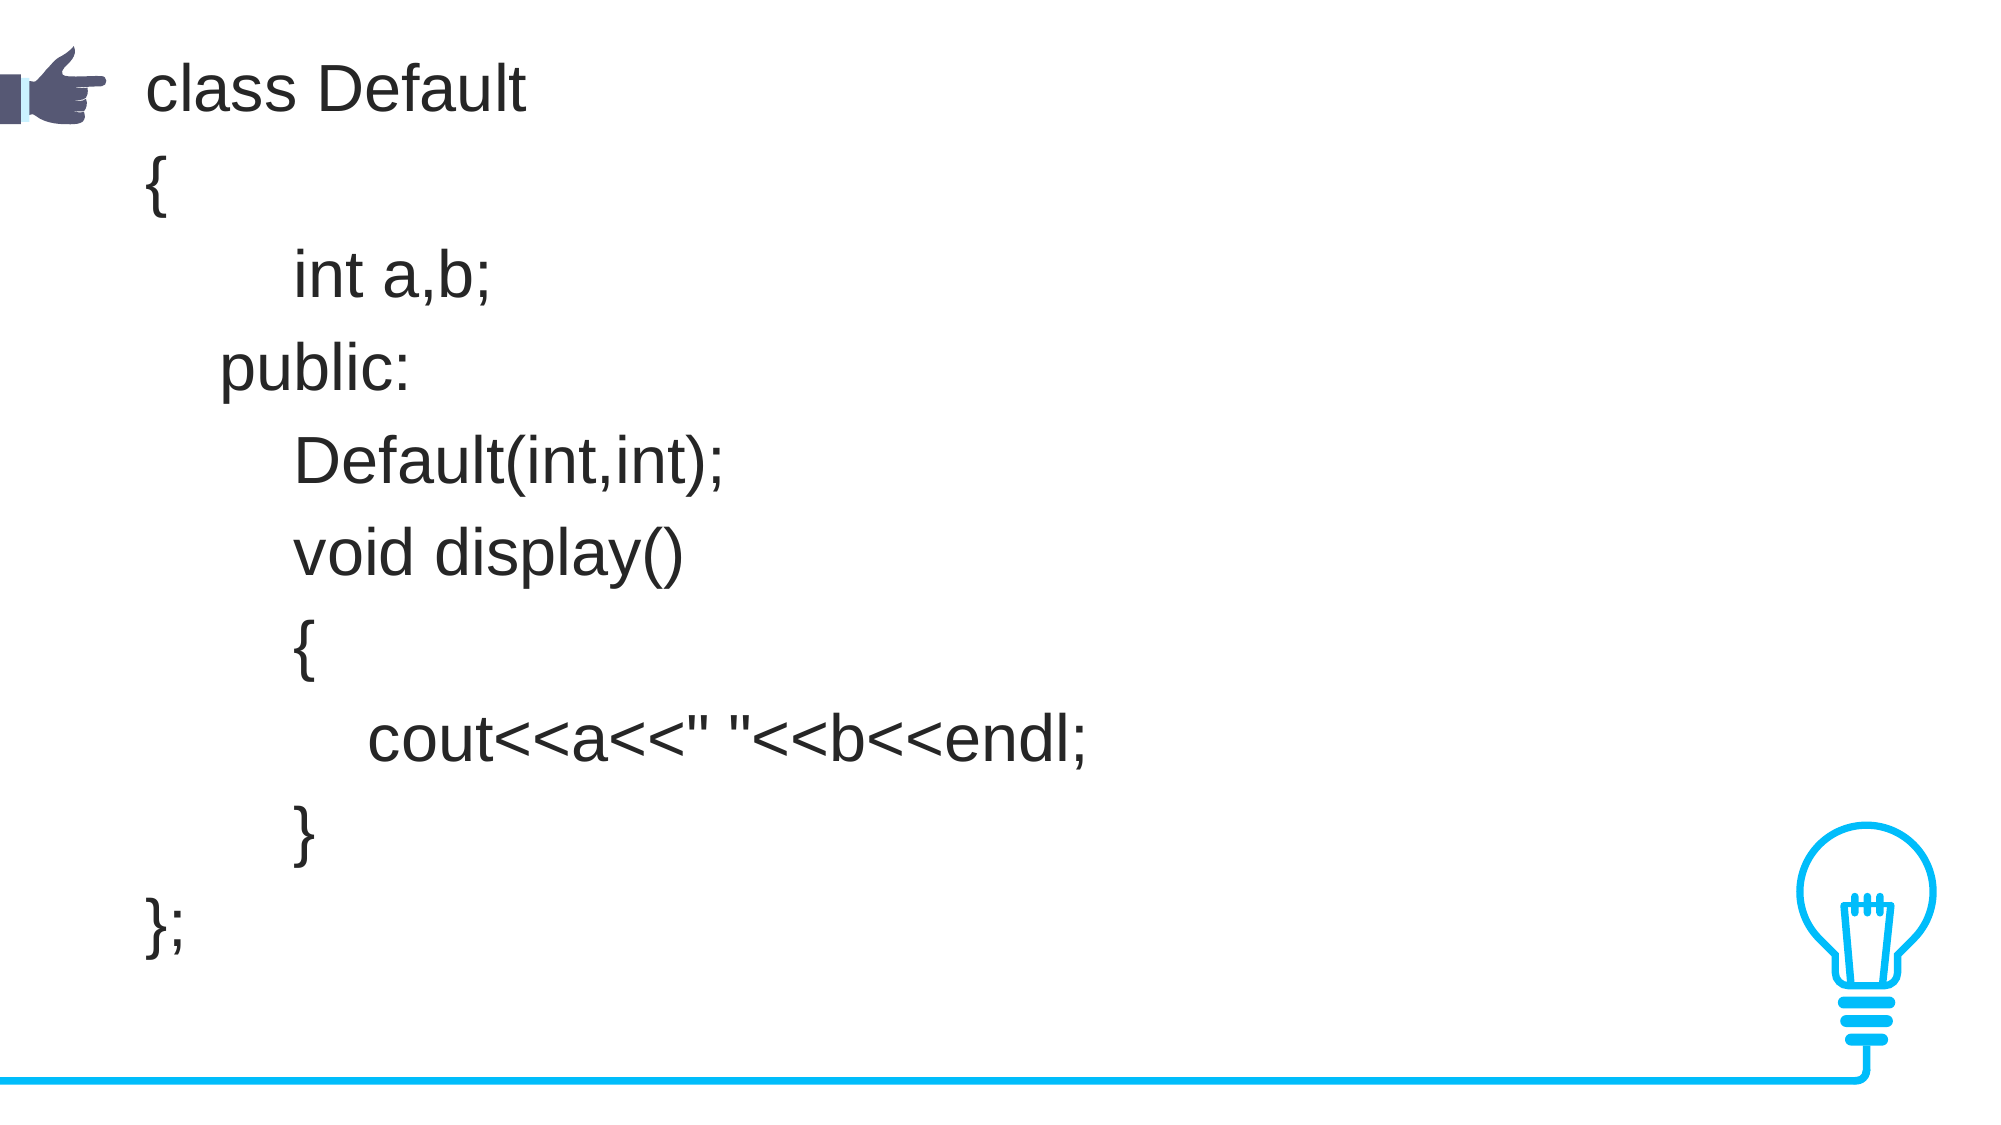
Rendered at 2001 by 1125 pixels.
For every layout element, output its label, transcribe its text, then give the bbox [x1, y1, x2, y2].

list class Default { int a,b; public: Default(int,int); void display() { cout<<a<<" "<<b<<endl; } }; [130, 46, 1927, 970]
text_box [0, 46, 107, 125]
